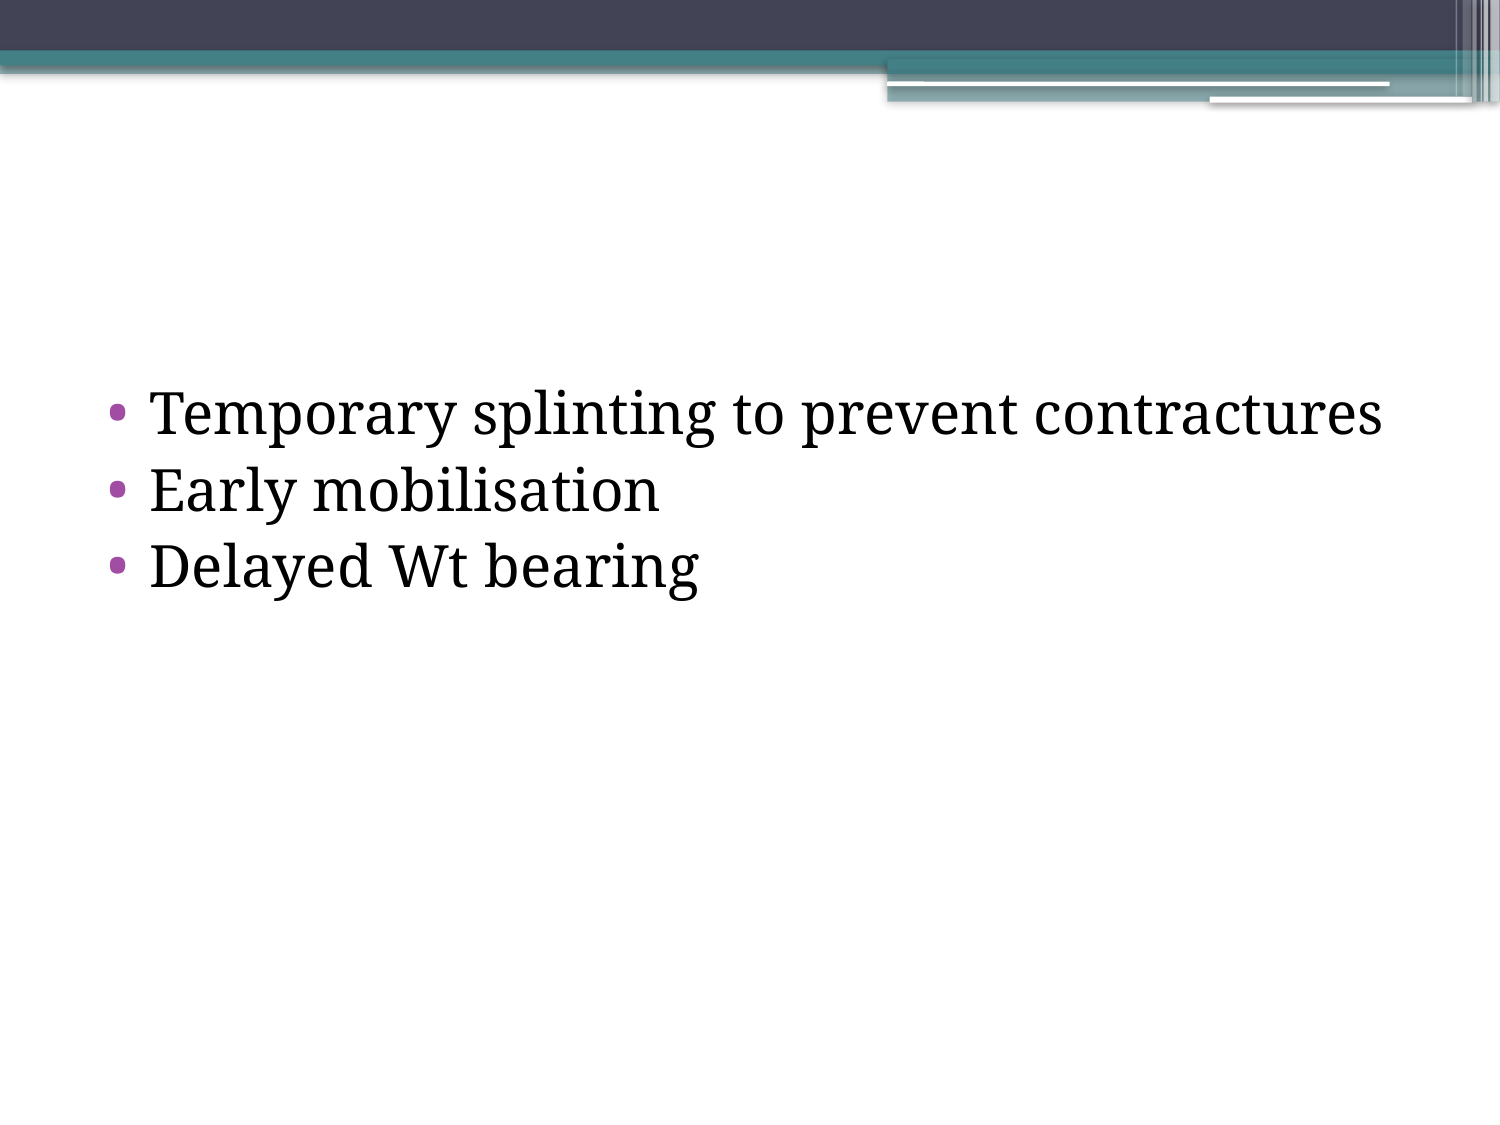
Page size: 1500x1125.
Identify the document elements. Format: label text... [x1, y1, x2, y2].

list Temporary splinting to prevent contractures Early mobilisation Delayed Wt bearing [75, 368, 1425, 1079]
